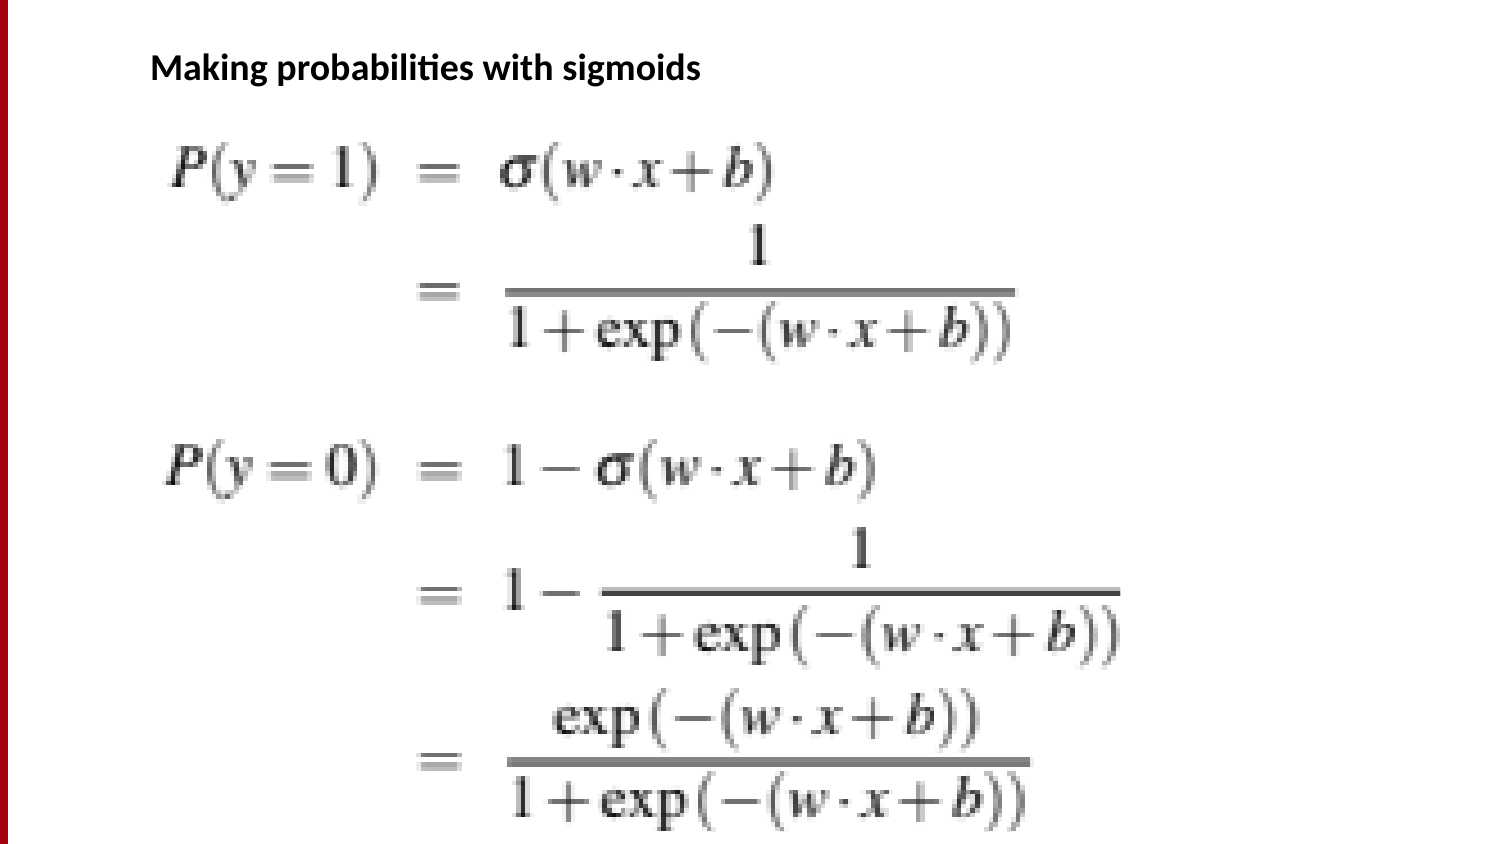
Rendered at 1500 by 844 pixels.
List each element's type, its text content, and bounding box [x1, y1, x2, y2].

picture [143, 421, 1121, 832]
title Making probabilities with sigmoids [135, 35, 1373, 96]
picture [149, 133, 1105, 376]
